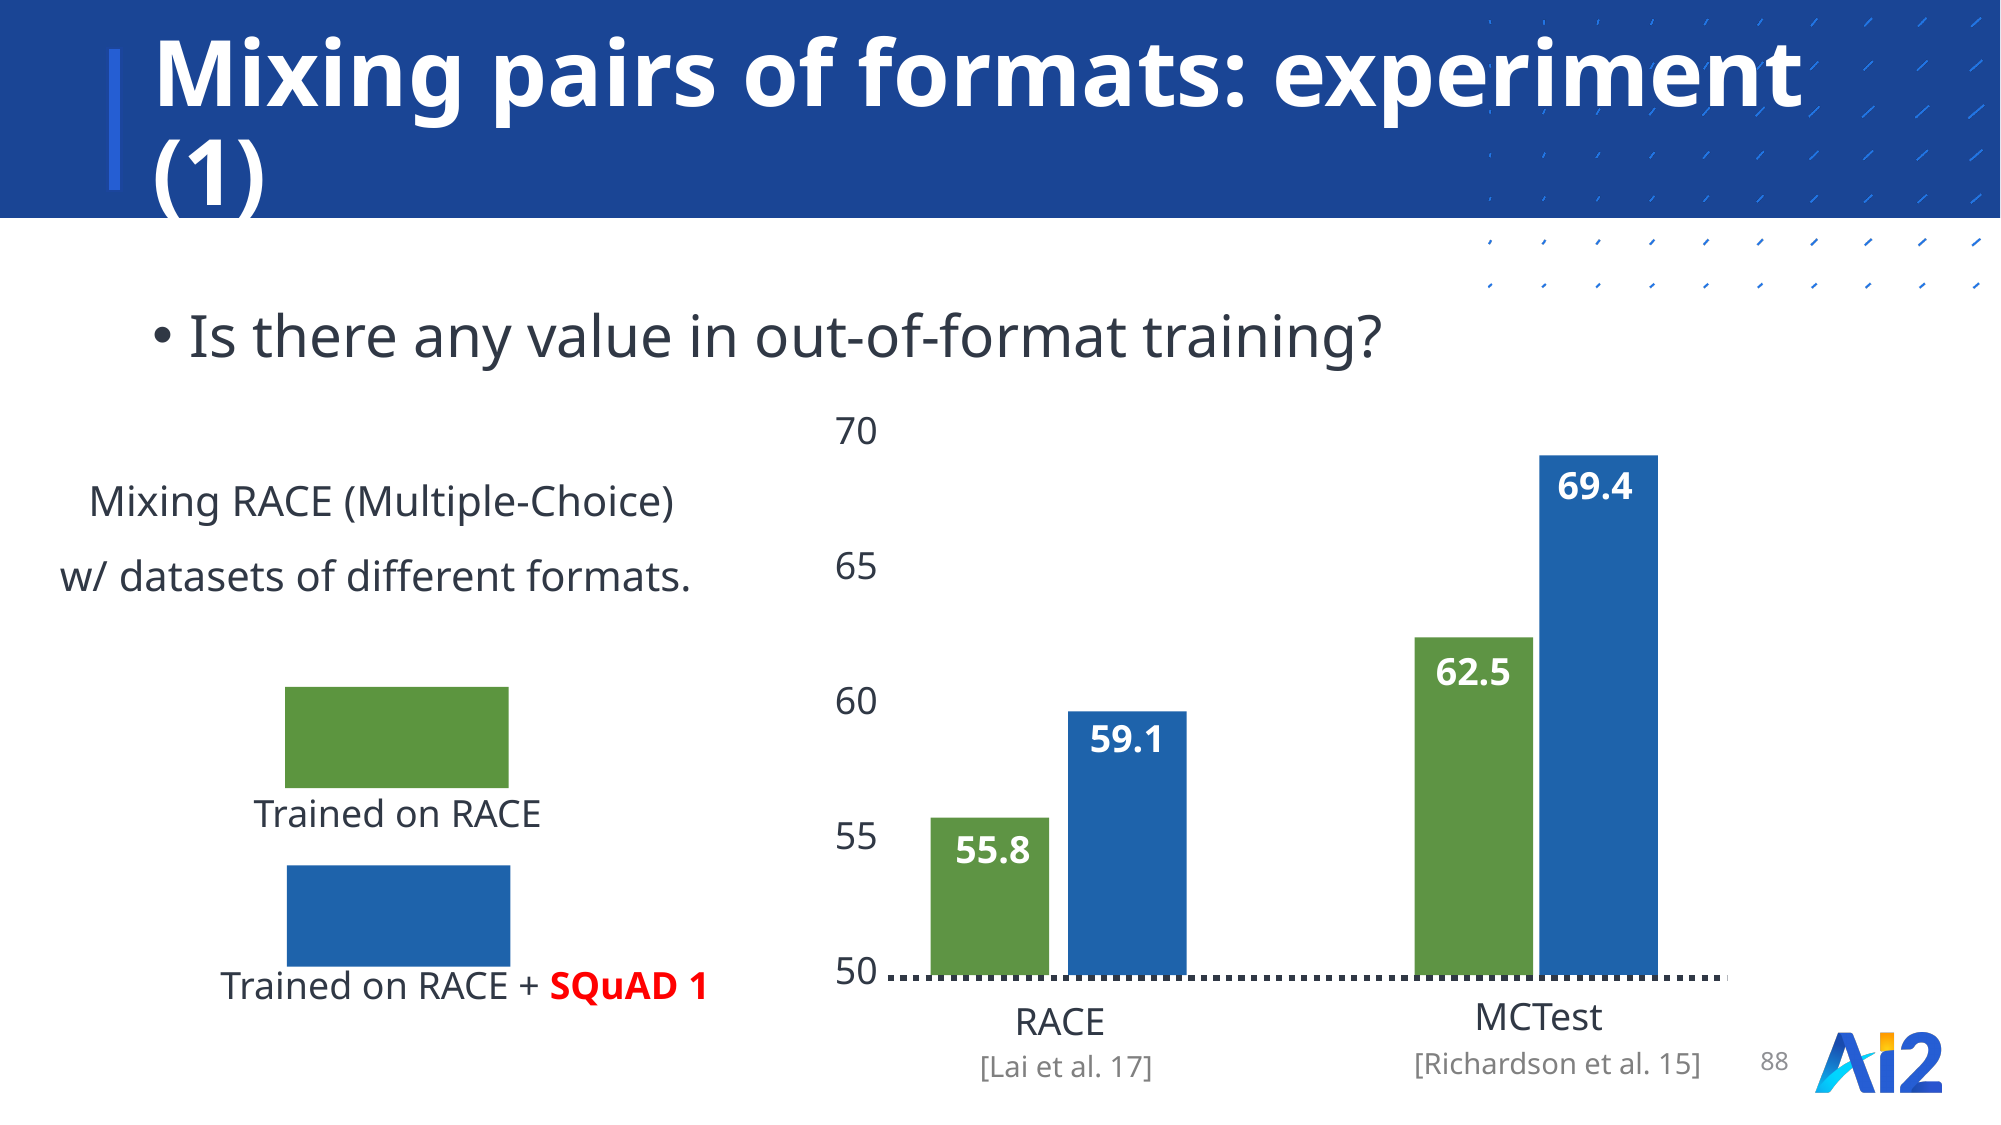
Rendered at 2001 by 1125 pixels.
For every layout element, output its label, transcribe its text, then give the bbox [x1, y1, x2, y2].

text_box Mixing RACE (Multiple-Choice) w/ datasets of different formats. [33, 432, 729, 646]
slide_number 88 [1716, 1032, 1804, 1093]
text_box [227, 865, 704, 1015]
list Is there any value in out-of-format training? [137, 299, 1863, 1014]
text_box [821, 351, 1727, 1092]
picture [1487, 0, 2000, 289]
title Mixing pairs of formats: experiment (1) [137, 47, 1863, 206]
picture [1815, 1032, 1942, 1093]
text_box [251, 686, 544, 844]
